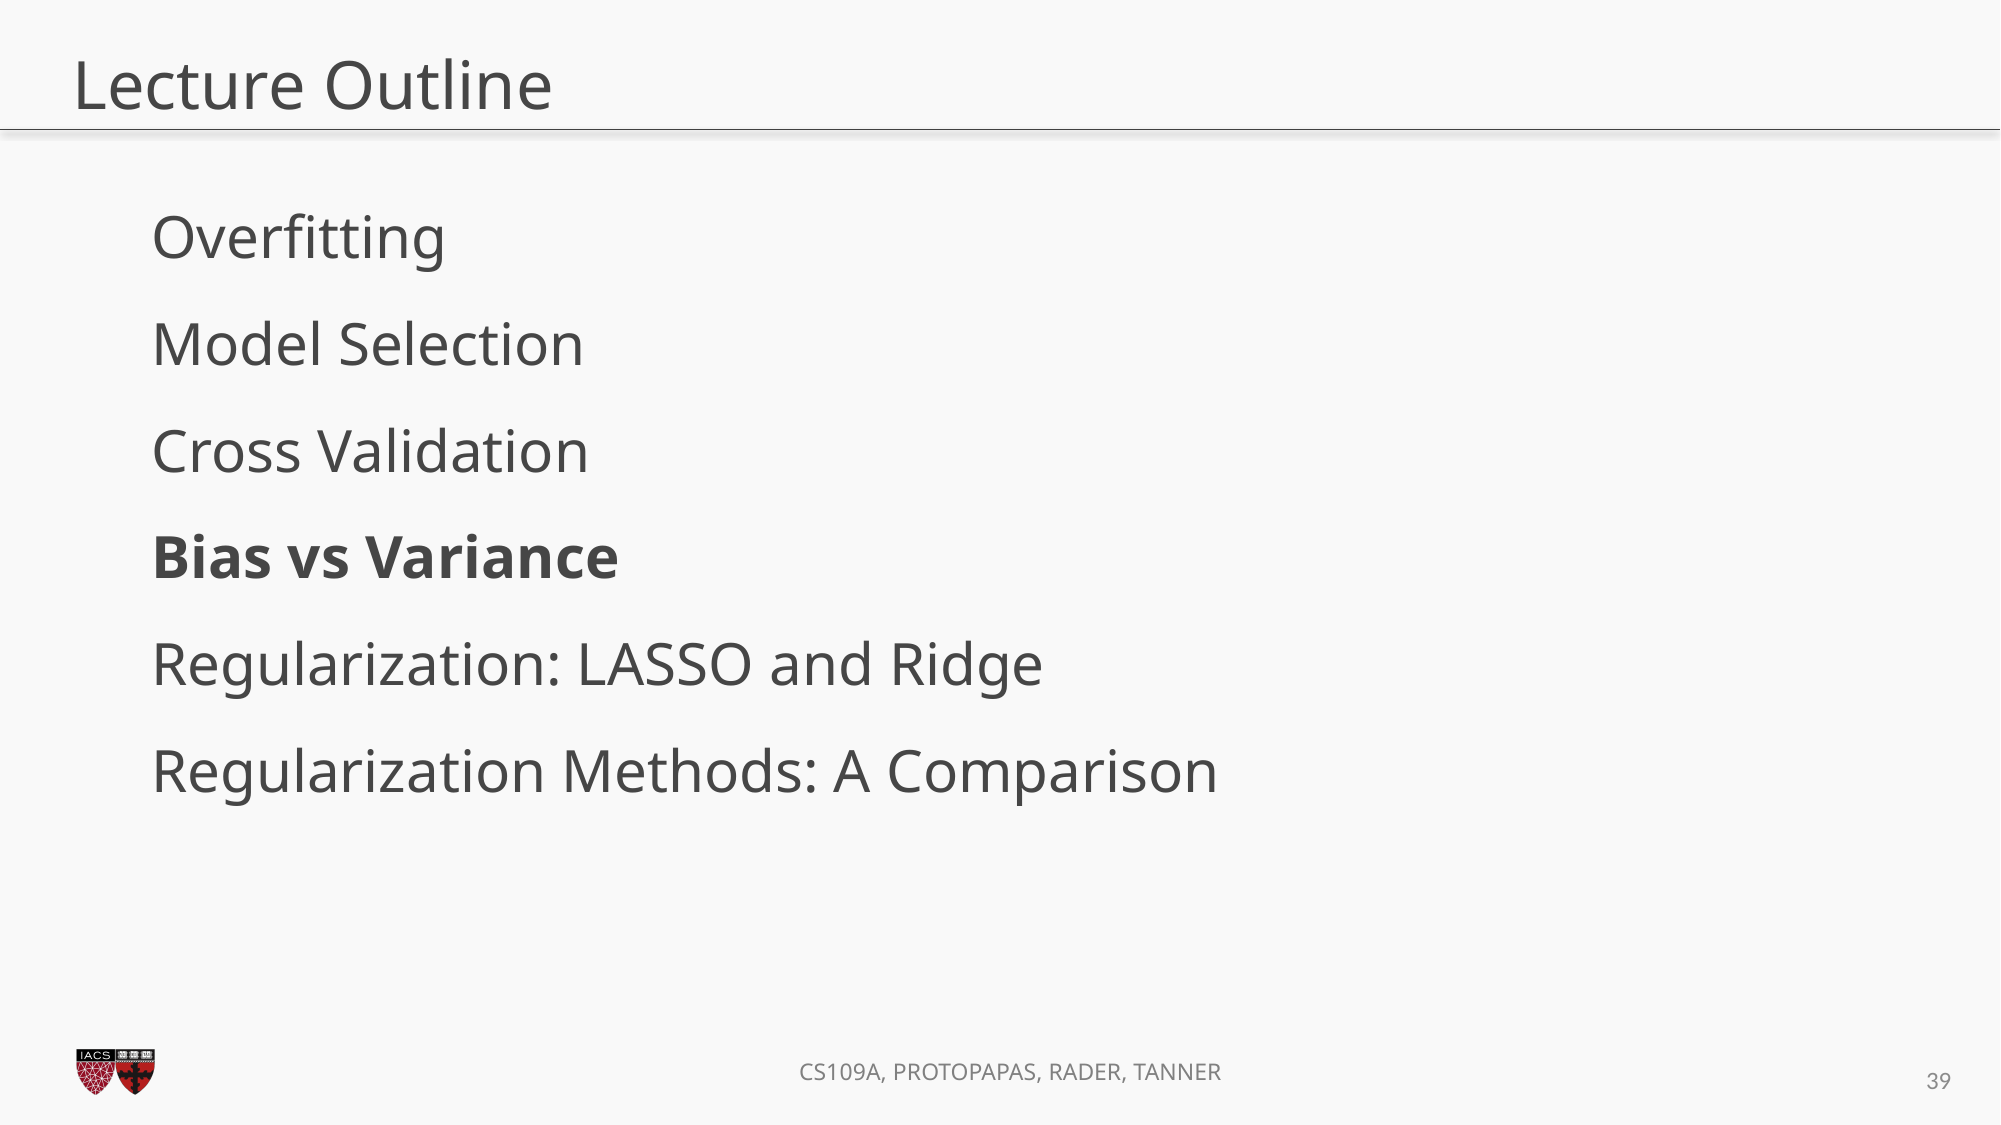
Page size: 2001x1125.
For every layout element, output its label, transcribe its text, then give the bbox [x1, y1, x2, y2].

title Lecture Outline [57, 35, 1943, 162]
picture [75, 1049, 155, 1095]
slide_number 39 [1500, 1050, 1967, 1110]
list Overfitting Model Selection Cross Validation Bias vs Variance Regularization: LASSO and Ridge Regularization Methods: A Comparison [136, 193, 1831, 881]
